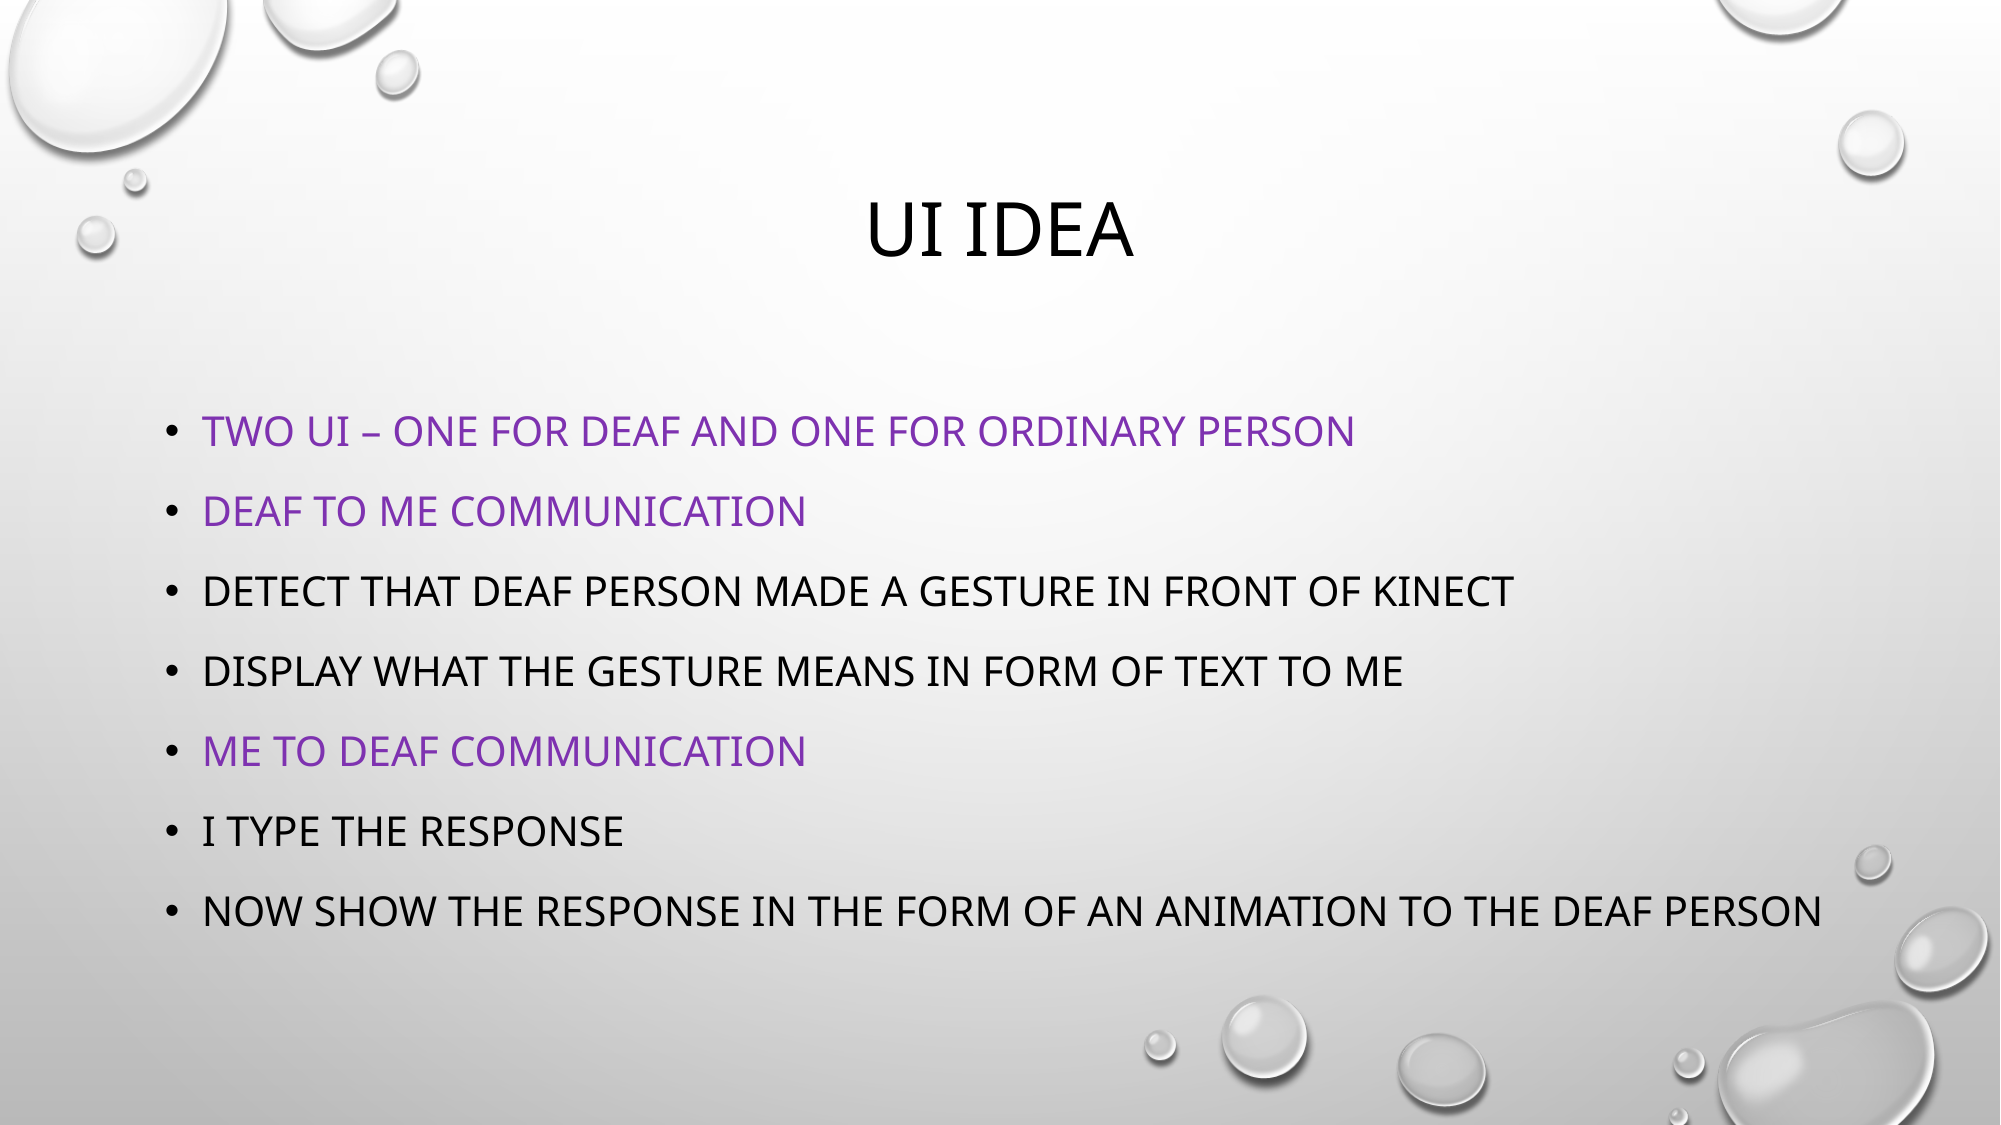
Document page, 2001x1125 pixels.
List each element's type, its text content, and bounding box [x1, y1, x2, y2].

title UI IDEA [149, 101, 1851, 364]
list Two UI – one for deaf and one for ordinary person Deaf to me communication Detect that DEAF person made a gesture in front of Kinect display what the gesture means in form of text to me me to deaf communication I type the response Now show the response in the form of an animation to the deaf person [149, 388, 1850, 950]
picture [0, 0, 2000, 1125]
